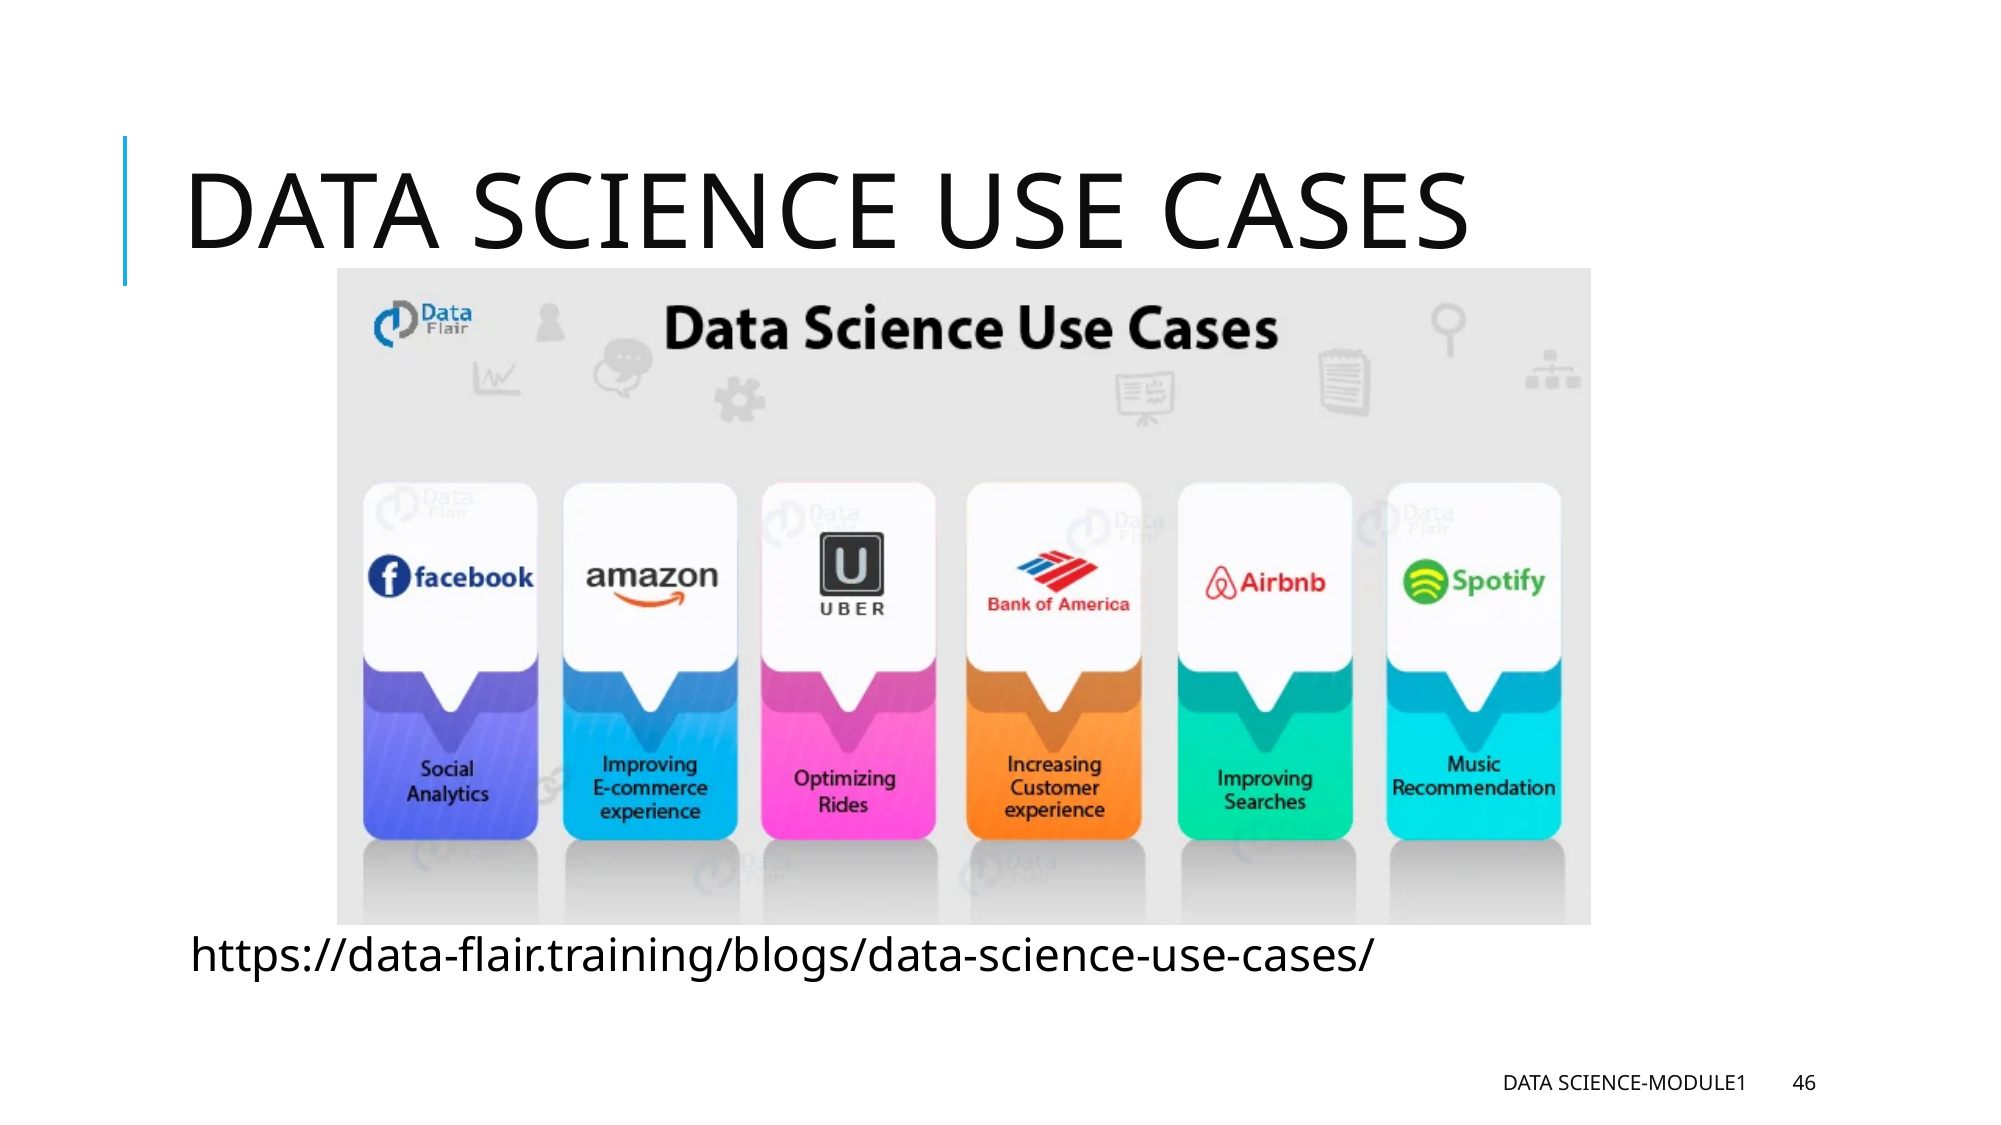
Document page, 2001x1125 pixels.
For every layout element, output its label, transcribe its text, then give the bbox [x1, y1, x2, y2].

picture [336, 268, 1591, 925]
list https://data-flair.training/blogs/data-science-use-cases/ [168, 924, 1763, 1035]
slide_number 46 [1777, 1061, 1938, 1107]
footer Data Science-Module1 [794, 1061, 1763, 1107]
title Data science use cases [168, 96, 1763, 342]
